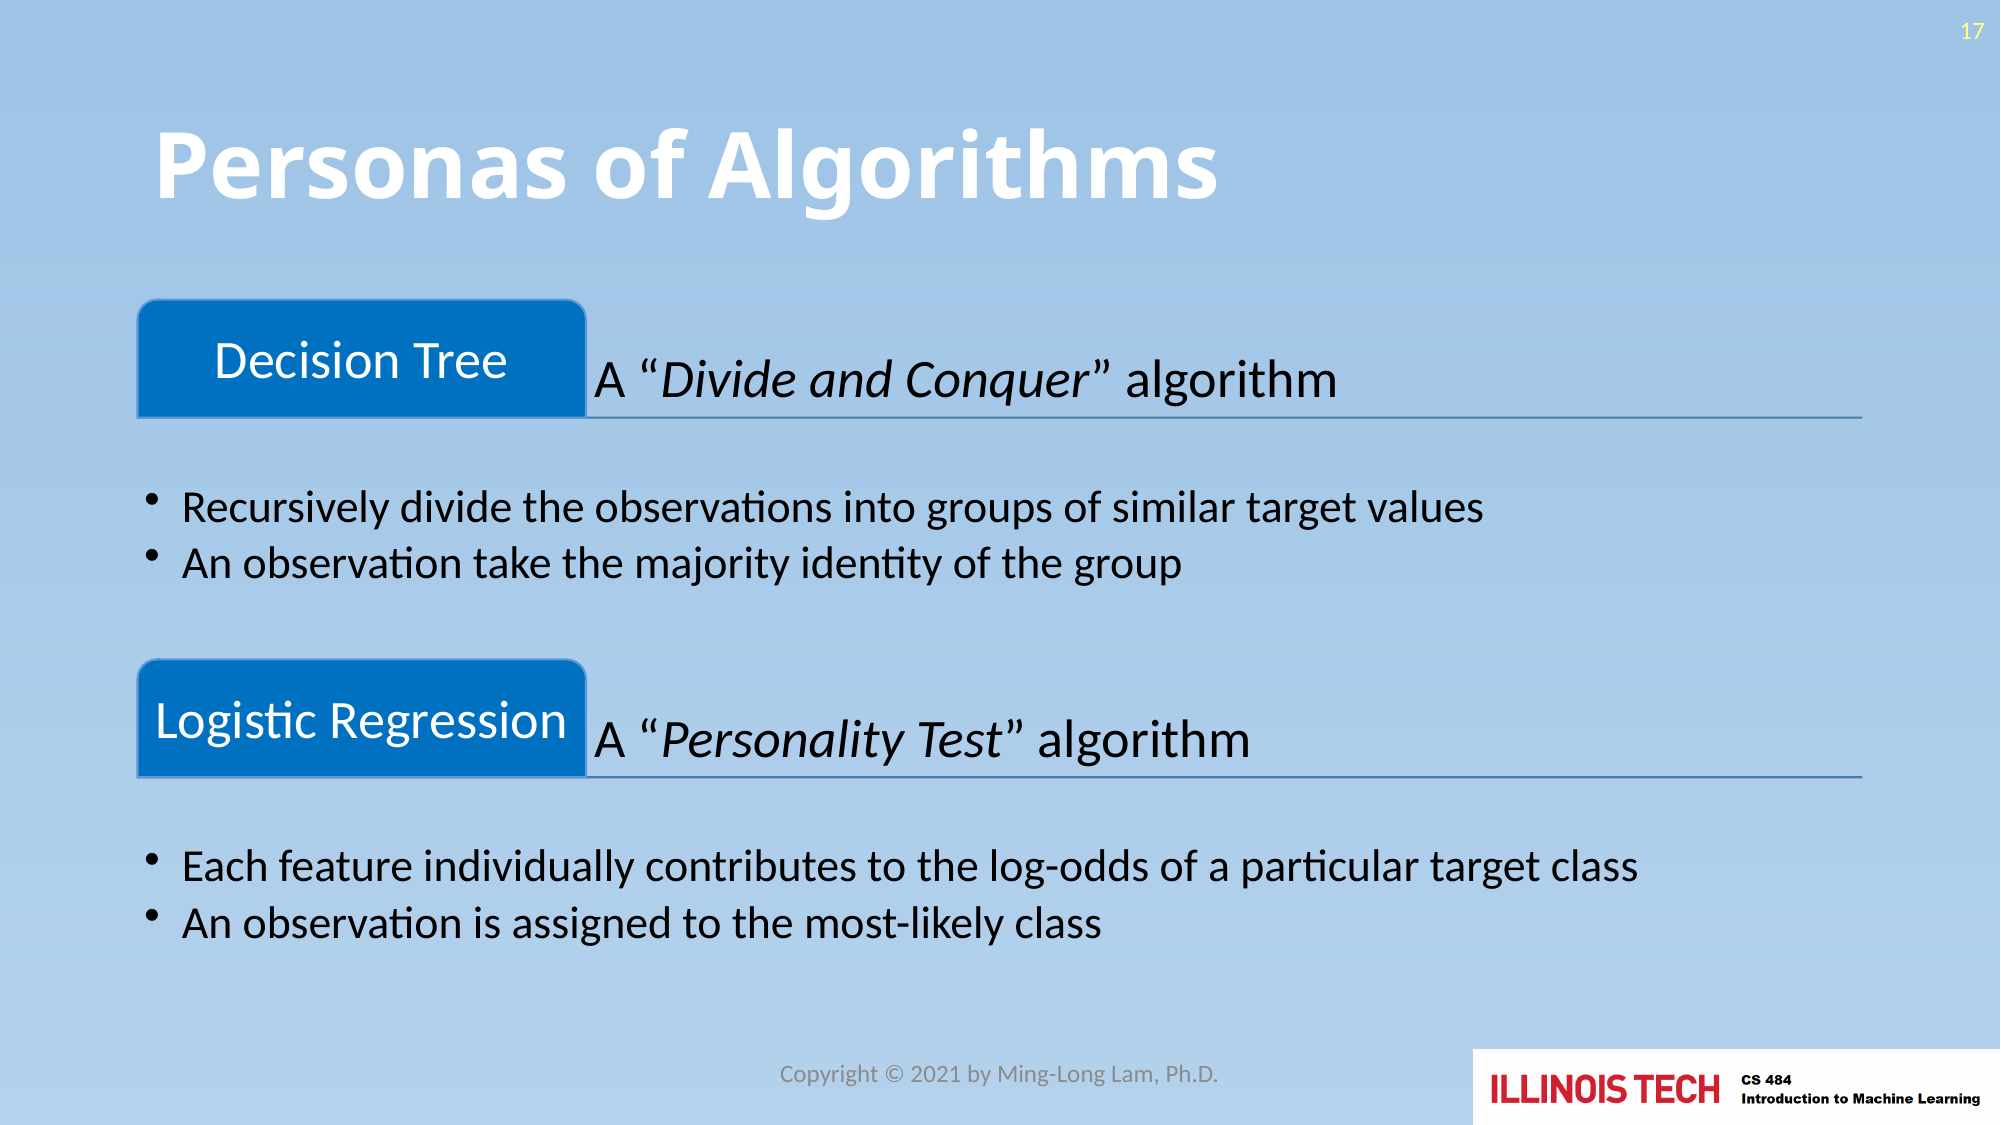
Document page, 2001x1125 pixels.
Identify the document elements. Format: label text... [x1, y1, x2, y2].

title Personas of Algorithms [137, 59, 1863, 278]
picture [1473, 1049, 2000, 1125]
slide_number 17 [1550, 0, 2000, 60]
footer Copyright © 2021 by Ming-Long Lam, Ph.D. [662, 1042, 1338, 1103]
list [137, 299, 1863, 1014]
